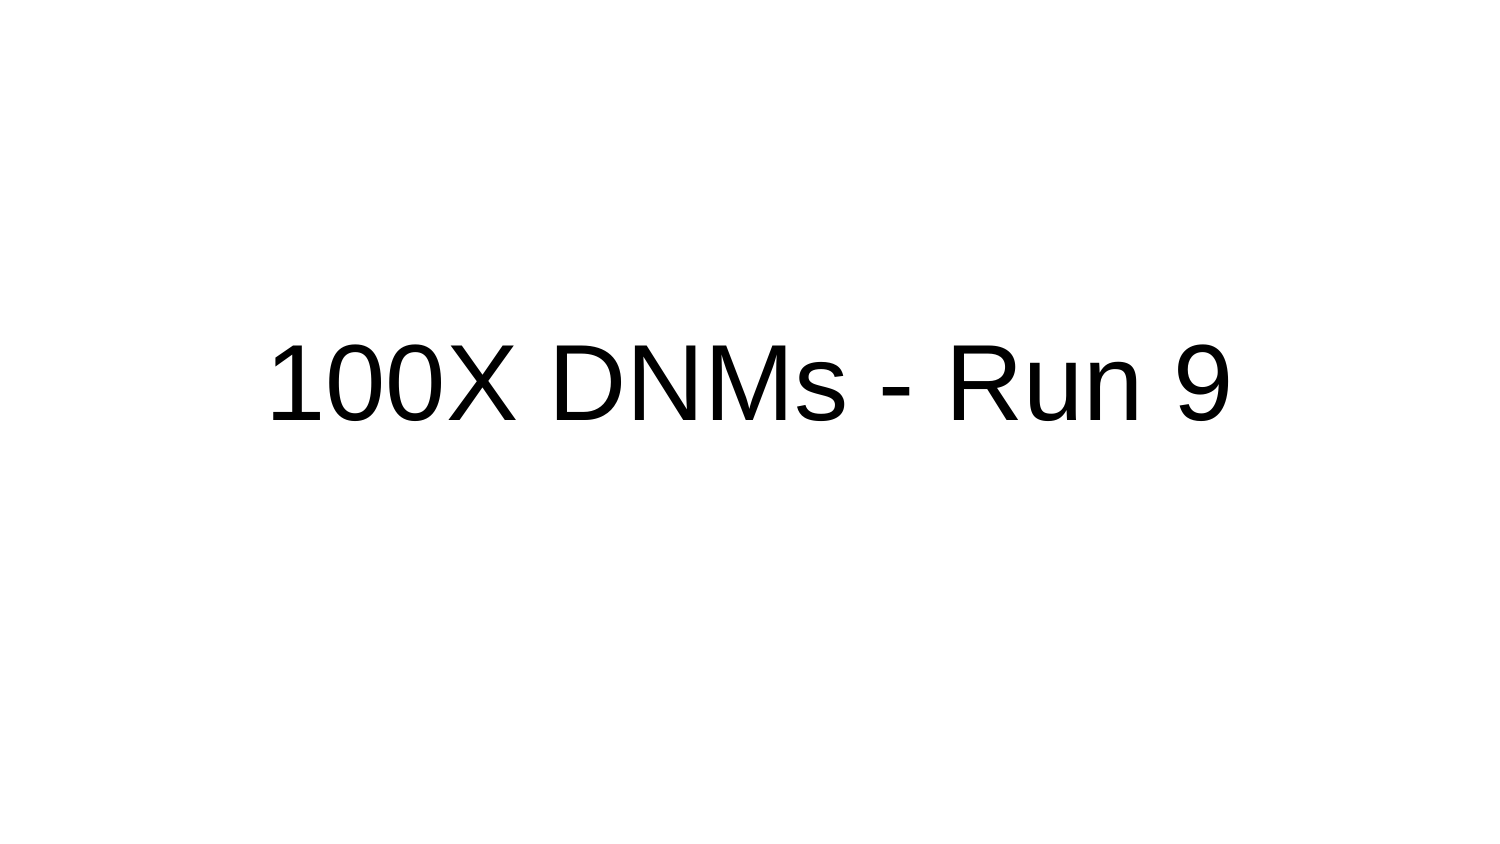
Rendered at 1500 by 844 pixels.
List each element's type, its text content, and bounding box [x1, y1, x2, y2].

title 100X DNMs - Run 9 [51, 122, 1449, 459]
